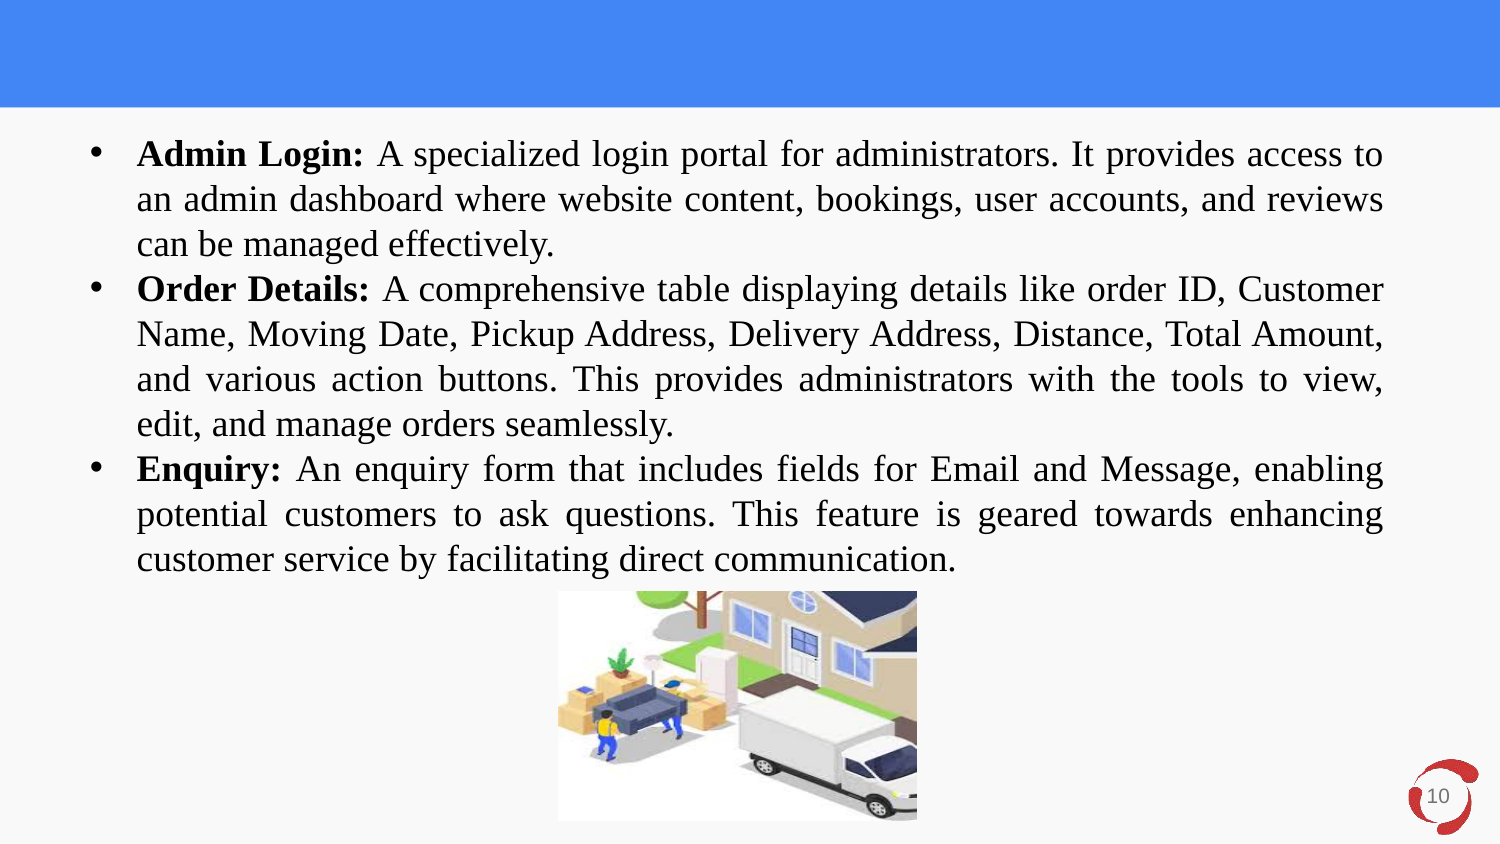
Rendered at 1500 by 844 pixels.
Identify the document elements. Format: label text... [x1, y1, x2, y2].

picture [1408, 759, 1480, 835]
picture [558, 591, 917, 821]
slide_number 10 [1424, 783, 1479, 818]
text_box Admin Login: A specialized login portal for administrators. It provides access to an admin dashboard where website content, bookings, user accounts, and reviews can be managed effectively. Order Details: A comprehensive table displaying details like order ID, Customer Name, Moving Date, Pickup Address, Delivery Address, Distance, Total Amount, and various action buttons. This provides administrators with the tools to view, edit, and manage orders seamlessly. Enquiry: An enquiry form that includes fields for Email and Message, enabling potential customers to ask questions. This feature is geared towards enhancing customer service by facilitating direct communication. [75, 121, 1400, 587]
